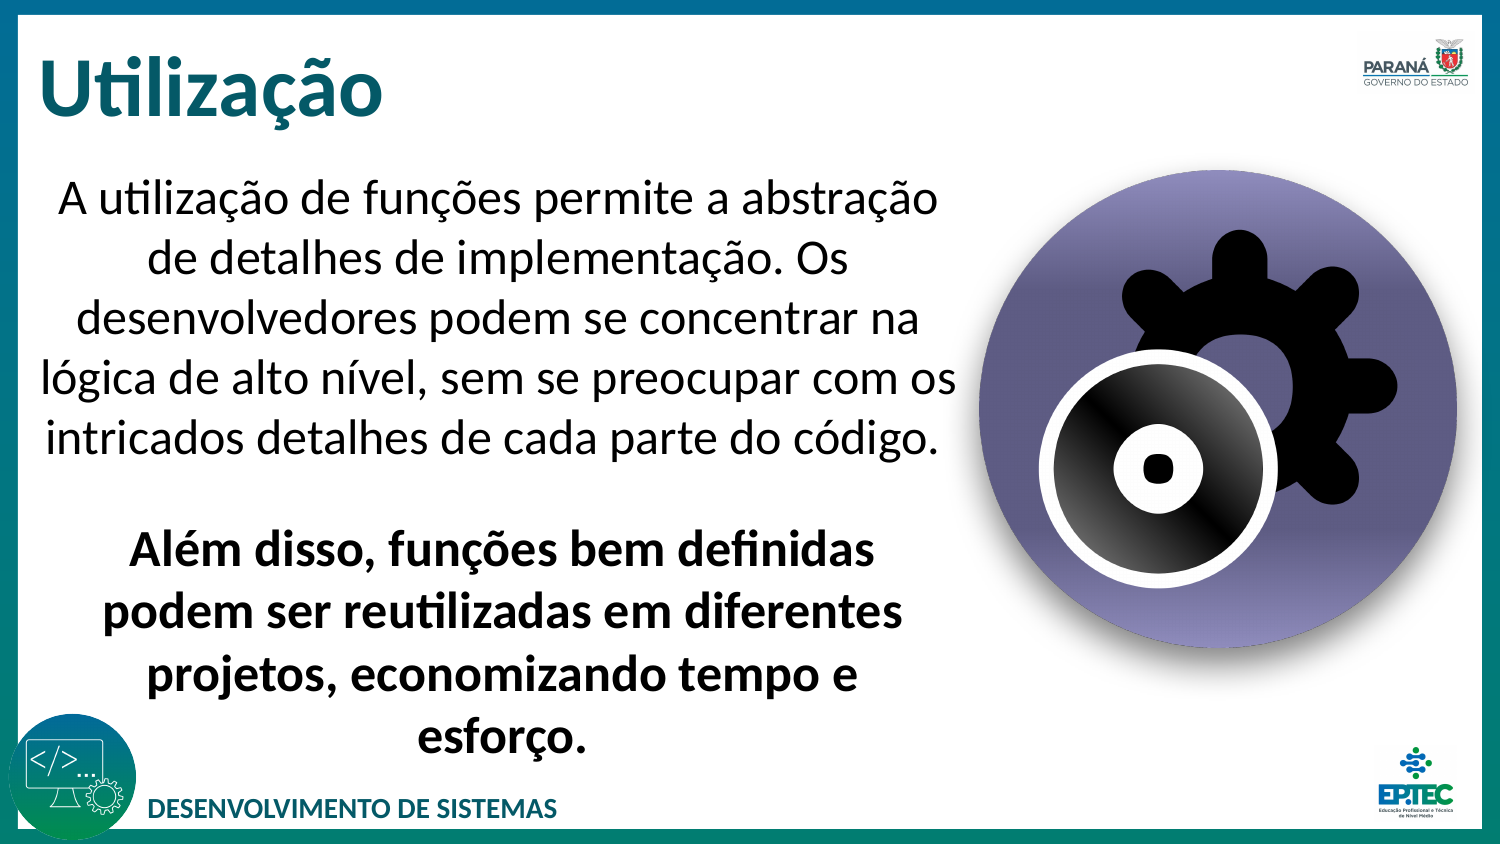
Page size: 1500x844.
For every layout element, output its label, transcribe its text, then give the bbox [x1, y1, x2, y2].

picture [8, 713, 137, 841]
picture [979, 170, 1457, 649]
text_box A utilização de funções permite a abstração de detalhes de implementação. Os desenvolvedores podem se concentrar na lógica de alto nível, sem se preocupar com os intricados detalhes de cada parte do código. [18, 149, 980, 670]
picture [0, 273, 17, 277]
text_box [17, 14, 1482, 711]
text_box [141, 651, 1482, 829]
text_box Utilização [23, 23, 1447, 141]
text_box Além disso, funções bem definidas podem ser reutilizadas em diferentes projetos, economizando tempo e esforço. [64, 499, 942, 780]
picture [1356, 30, 1475, 94]
picture [1374, 745, 1457, 822]
picture [1489, 273, 1500, 277]
text_box DESENVOLVIMENTO DE SISTEMAS [141, 783, 644, 830]
